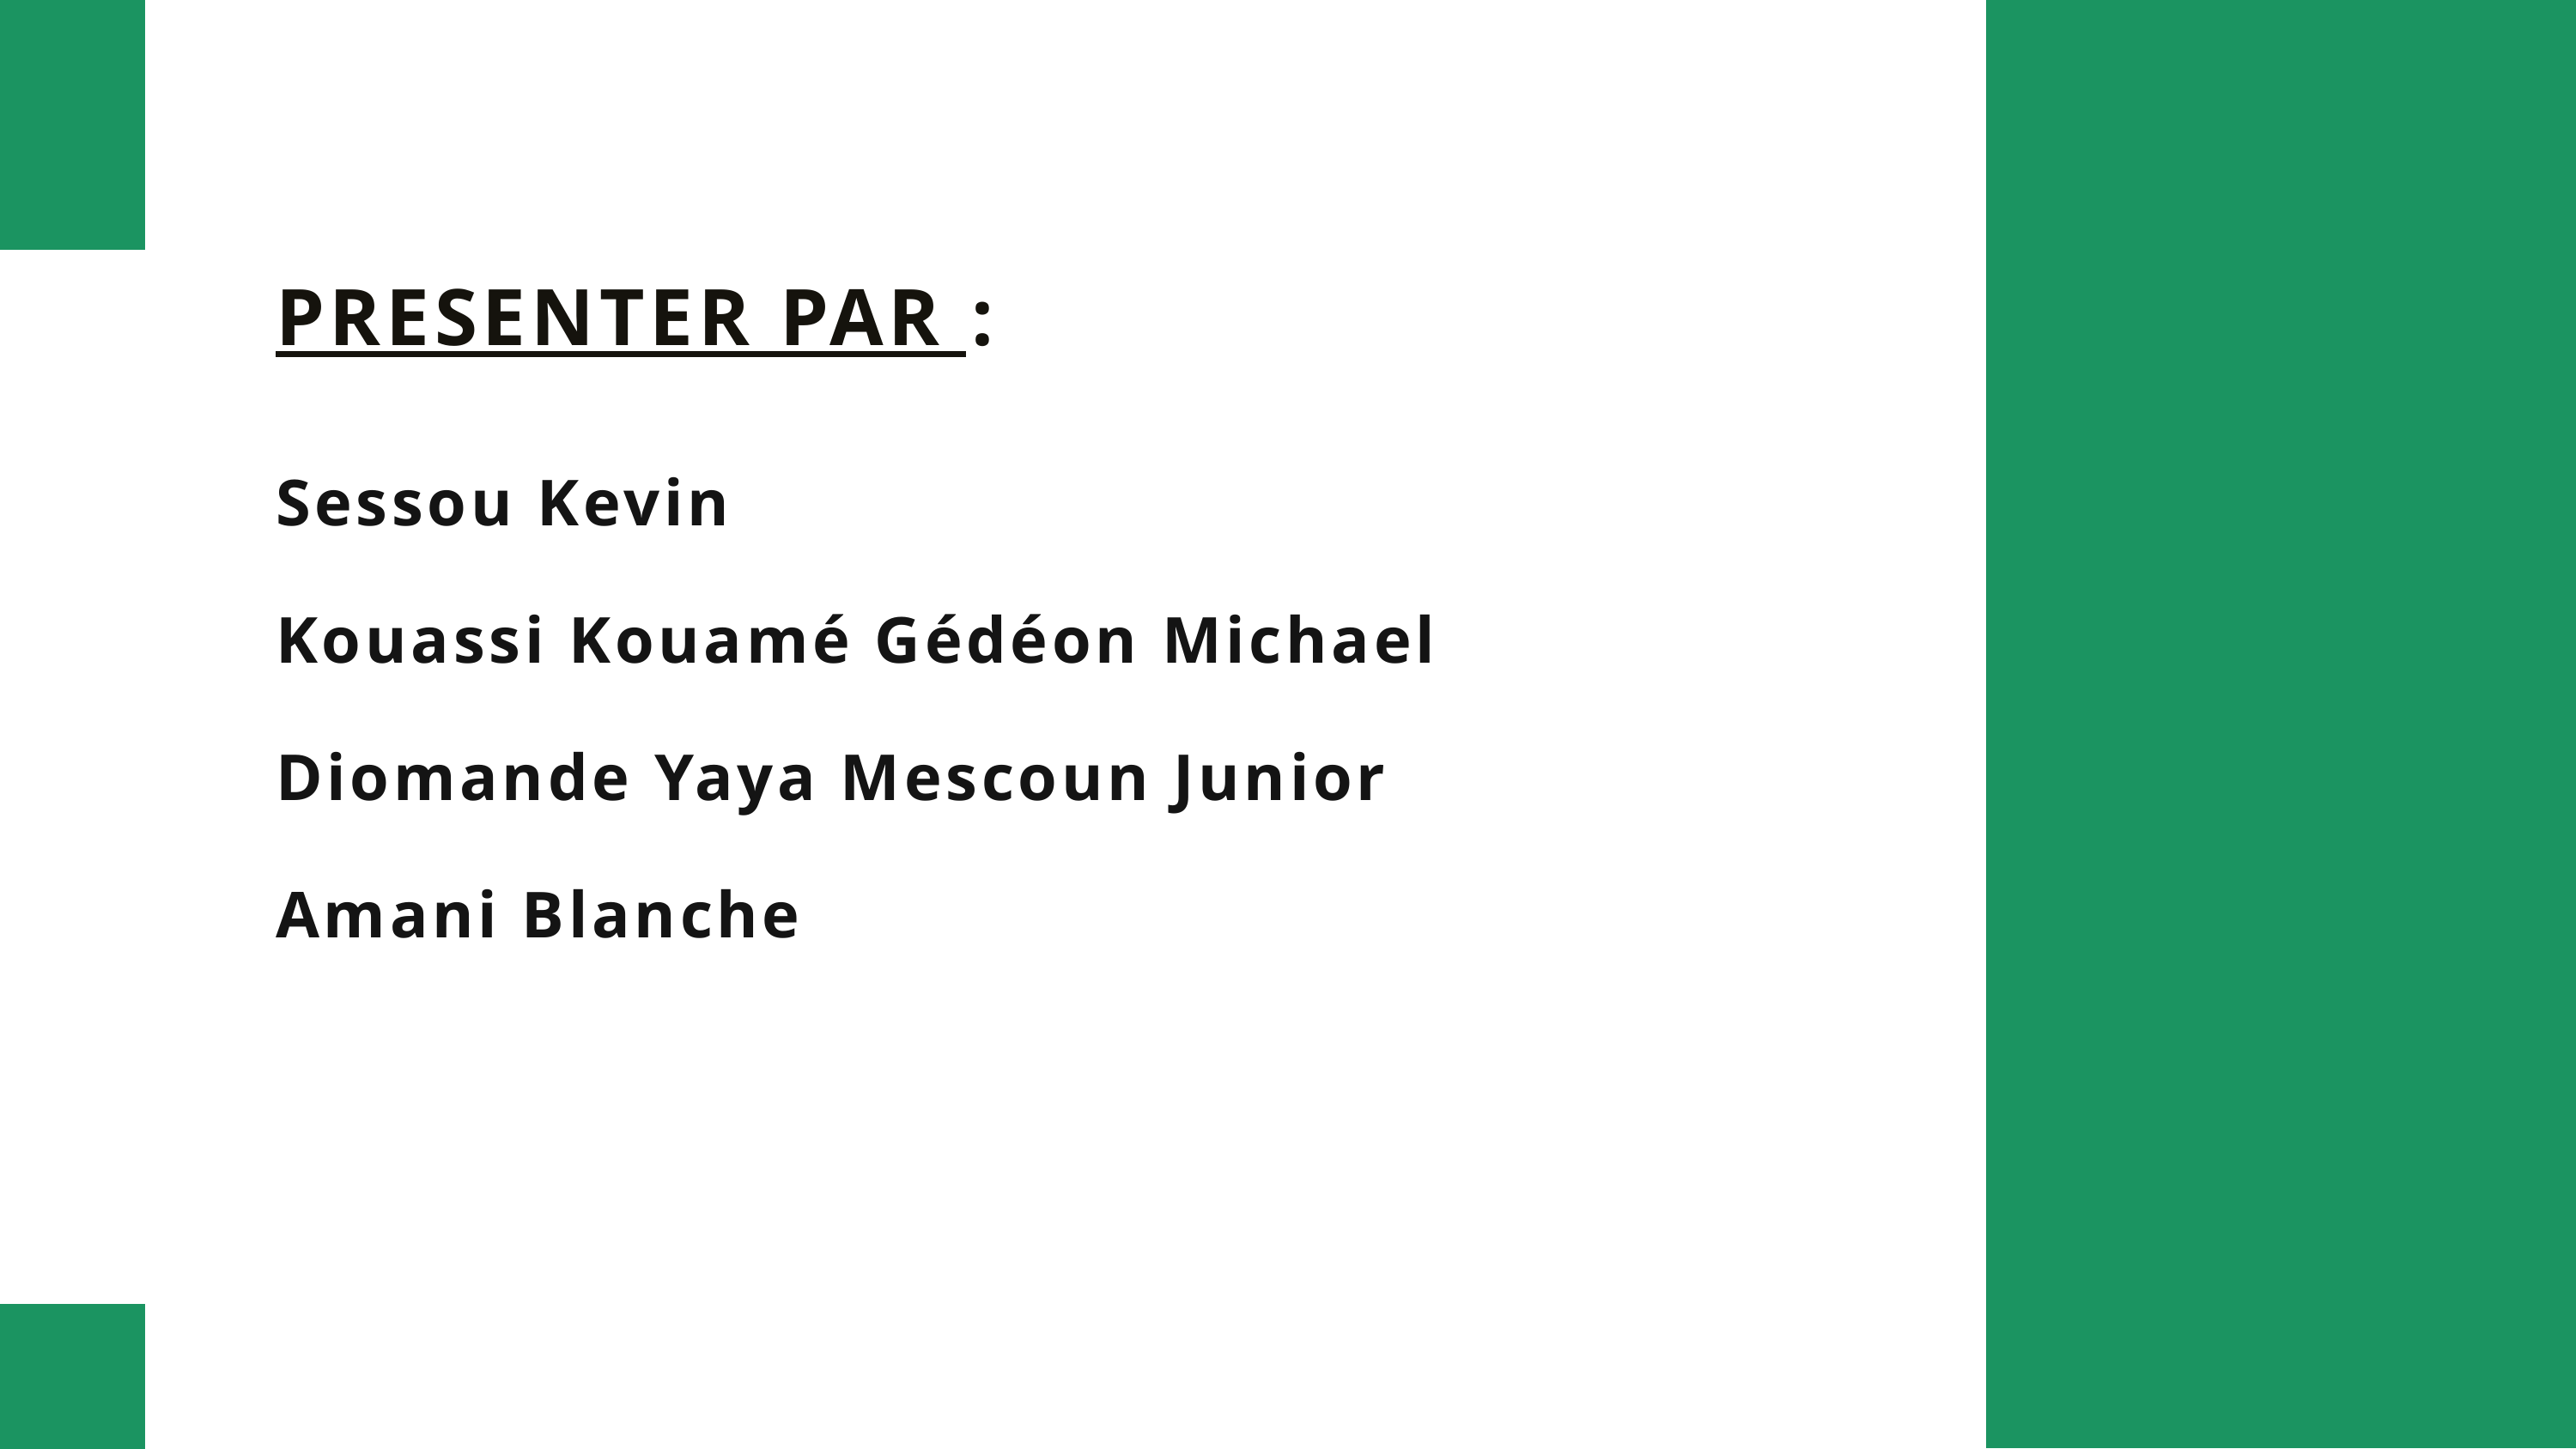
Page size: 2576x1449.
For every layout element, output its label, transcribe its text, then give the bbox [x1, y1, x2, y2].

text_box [0, 0, 145, 250]
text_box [1985, 0, 2576, 1449]
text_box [0, 1303, 145, 1449]
text_box PRESENTER PAR : Sessou Kevin Kouassi Kouamé Gédéon Michael Diomande Yaya Mescoun Junior Amani Blanche [276, 252, 1761, 1327]
